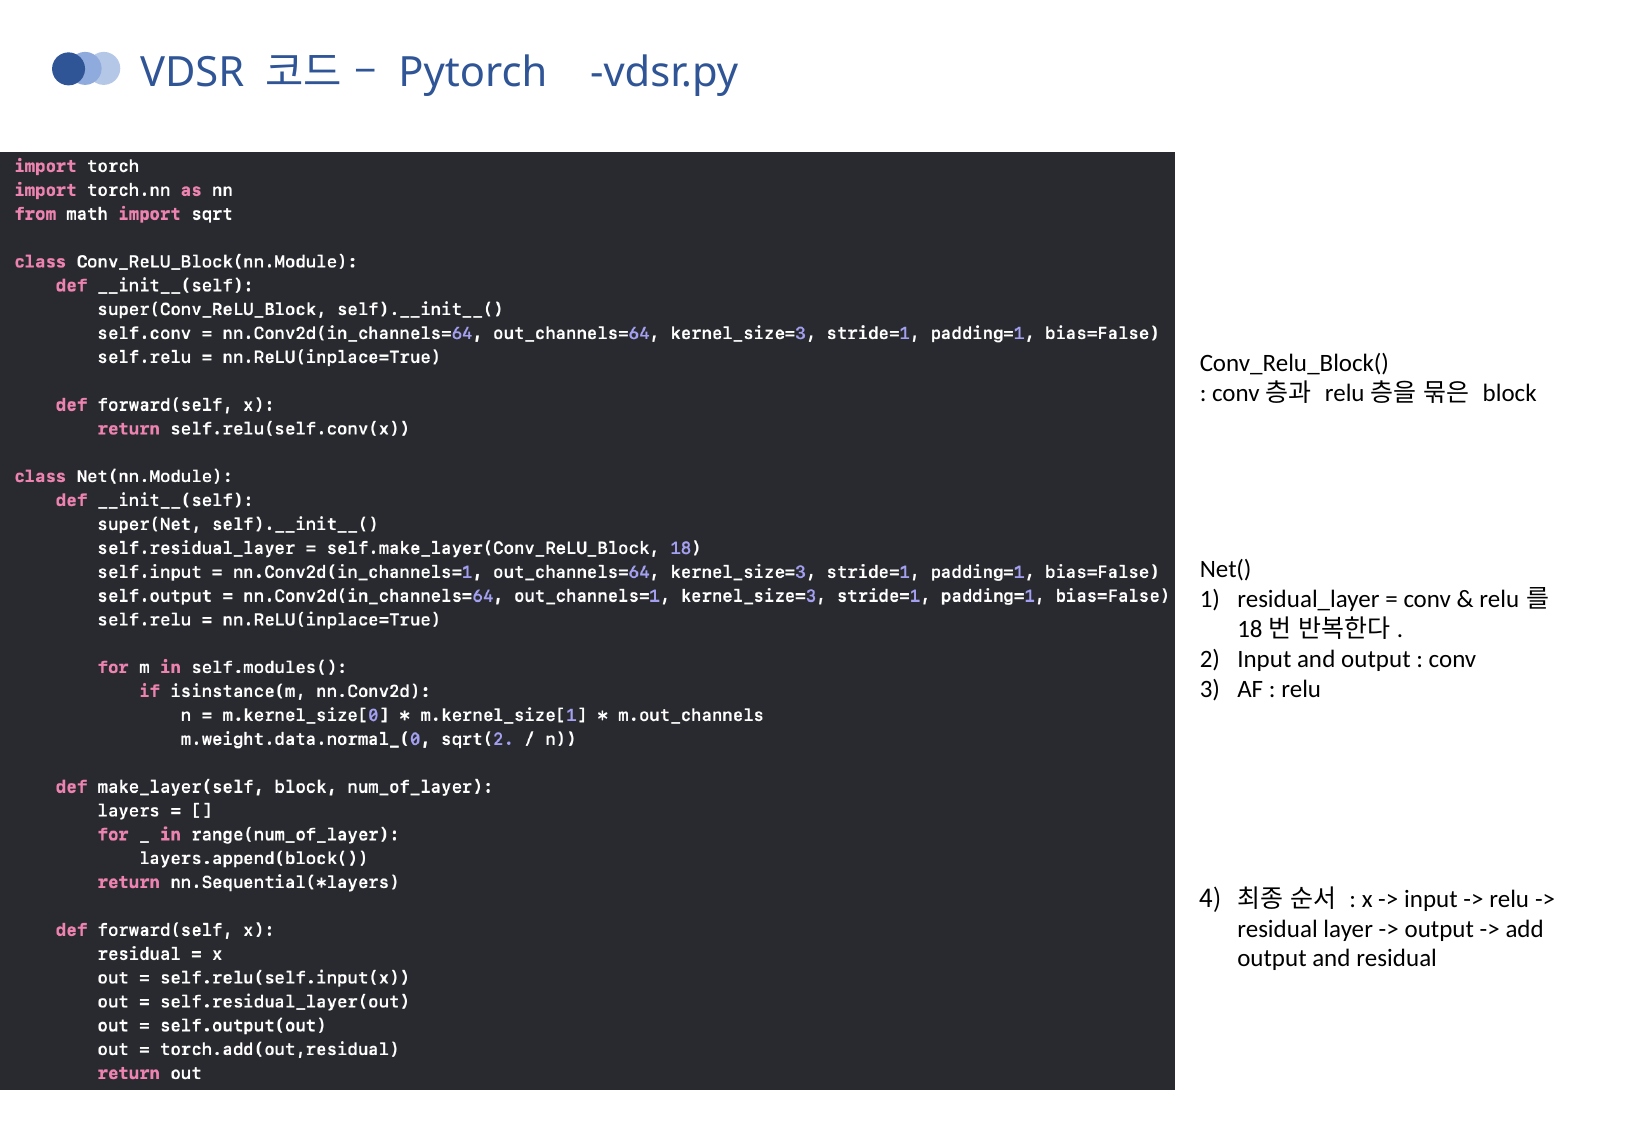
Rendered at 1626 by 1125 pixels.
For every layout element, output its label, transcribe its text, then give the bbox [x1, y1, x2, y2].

text_box [95, 50, 122, 86]
text_box [76, 50, 103, 86]
text_box [50, 51, 87, 87]
text_box Net() residual_layer = conv & relu를 18번 반복한다. Input and output : conv AF : relu 최종 순서 : x -> input -> relu -> residual layer -> output -> add output and residual [1185, 545, 1589, 1010]
text_box VDSR 코드 – Pytorch -vdsr.py [125, 37, 912, 103]
picture [0, 152, 1175, 1090]
text_box Conv_Relu_Block() : conv층과 relu층을 묶은 block [1185, 338, 1589, 414]
